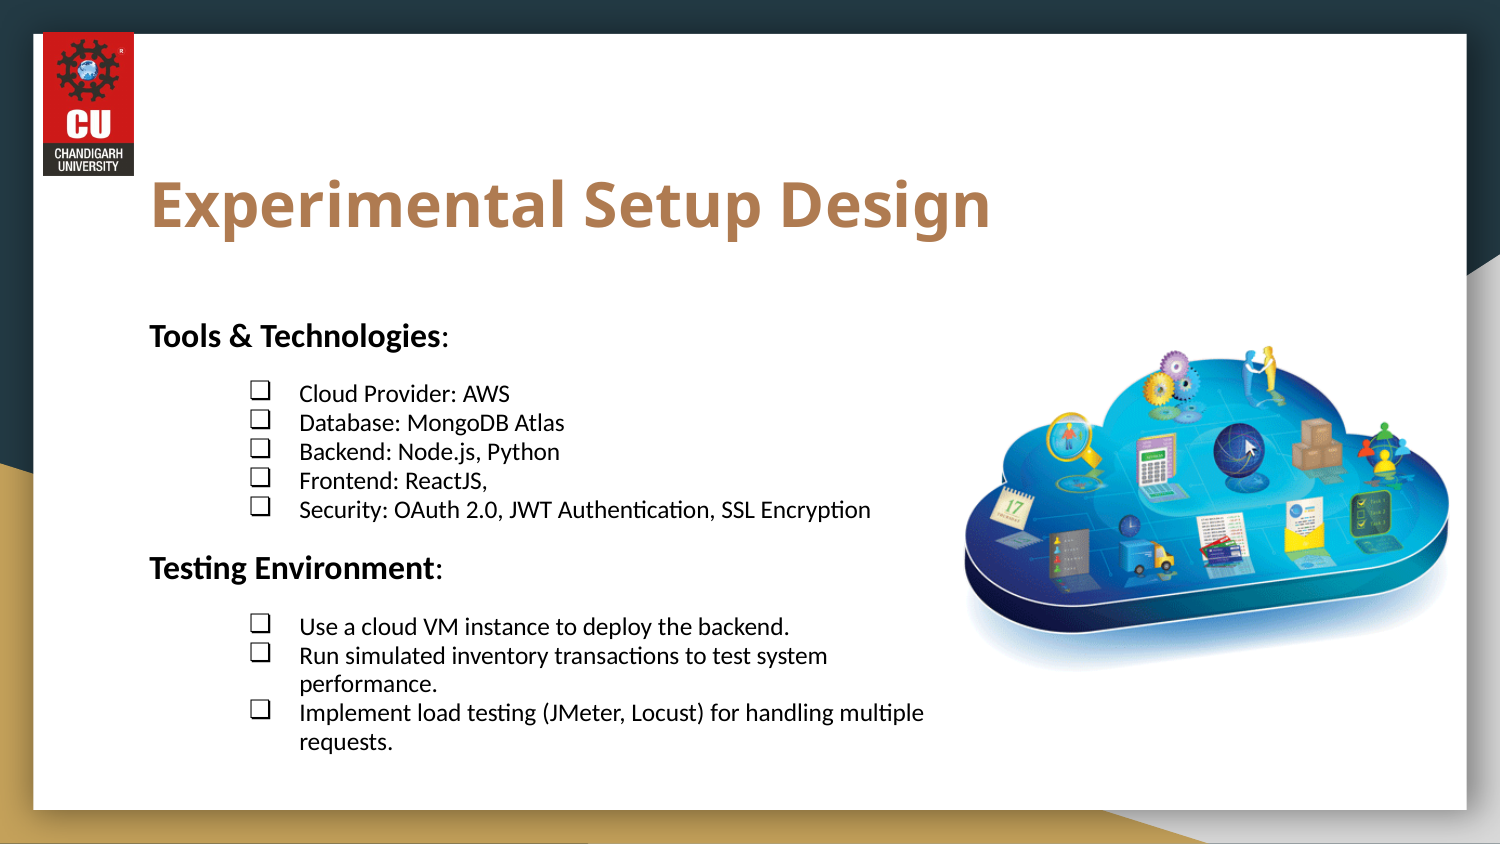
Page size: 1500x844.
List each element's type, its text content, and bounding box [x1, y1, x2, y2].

list Tools & Technologies: Cloud Provider: AWS Database: MongoDB Atlas Backend: Node.js, Python Frontend: ReactJS, Security: OAuth 2.0, JWT Authentication, SSL Encryption Testing Environment: Use a cloud VM instance to deploy the backend. Run simulated inventory transactions to test system performance. Implement load testing (JMeter, Locust) for handling multiple requests. [134, 301, 964, 754]
picture [963, 320, 1451, 699]
title Experimental Setup Design [134, 138, 1366, 296]
picture [43, 32, 134, 177]
